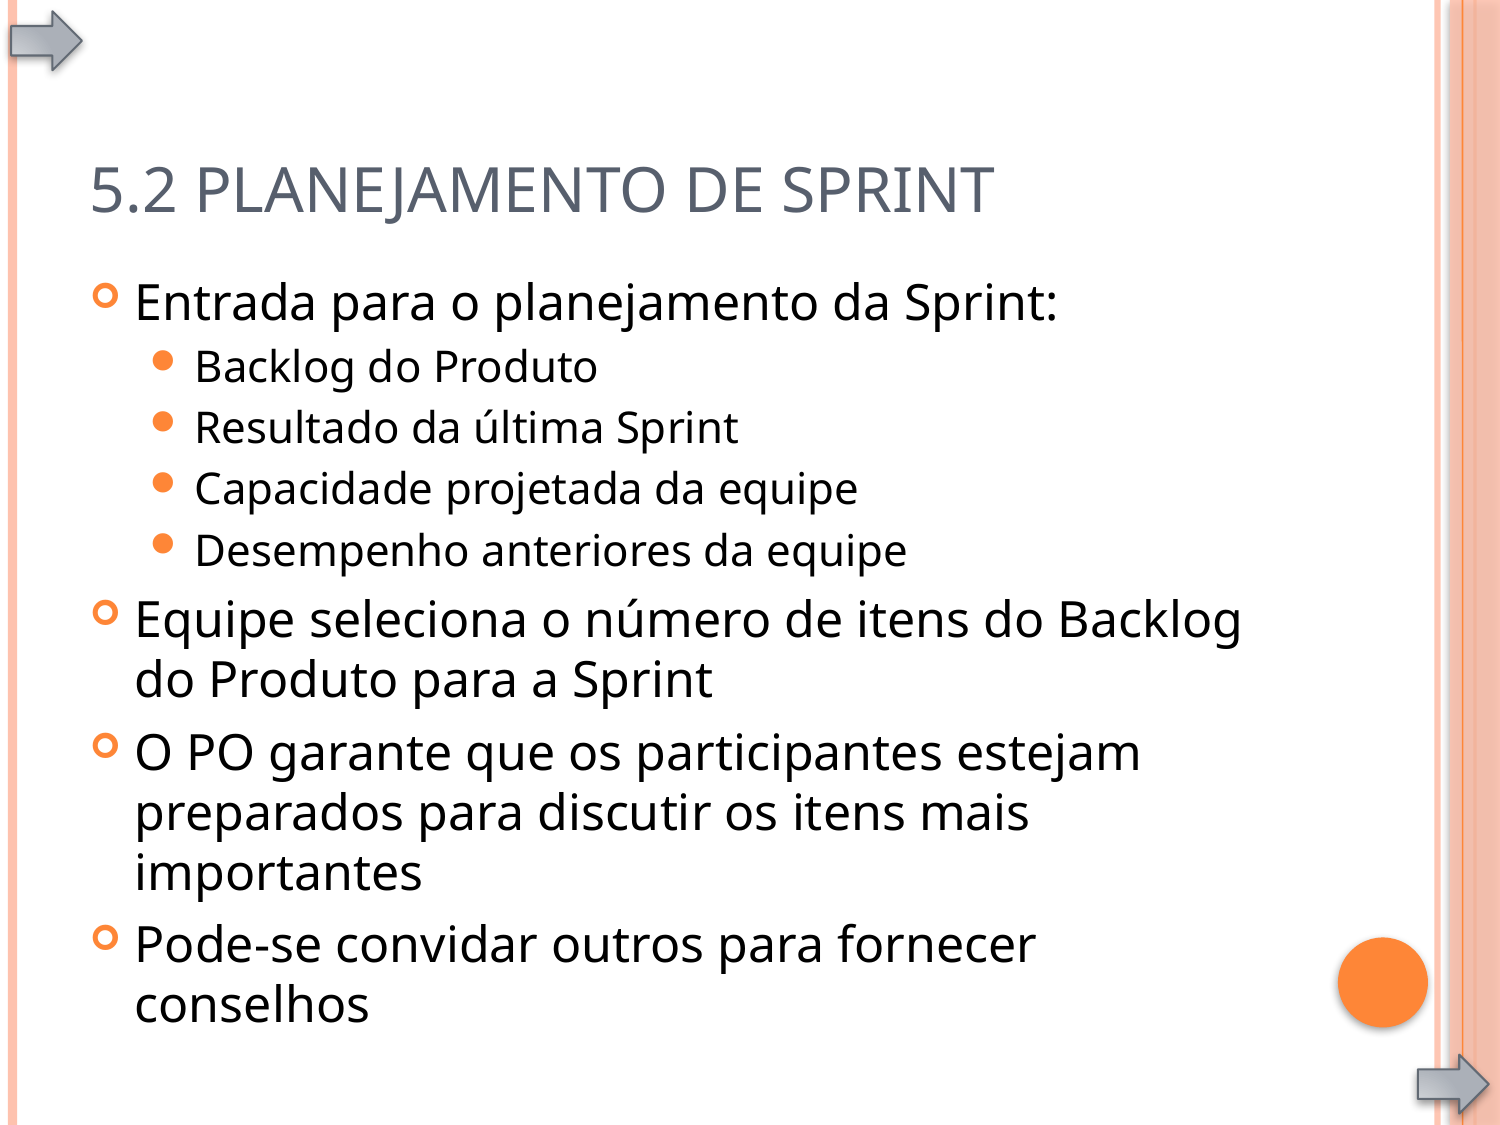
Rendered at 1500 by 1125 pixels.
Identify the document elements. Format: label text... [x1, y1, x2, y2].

list Entrada para o planejamento da Sprint: Backlog do Produto Resultado da última Sprint Capacidade projetada da equipe Desempenho anteriores da equipe Equipe seleciona o número de itens do Backlog do Produto para a Sprint O PO garante que os participantes estejam preparados para discutir os itens mais importantes Pode-se convidar outros para fornecer conselhos [75, 262, 1300, 1062]
title 5.2 Planejamento de Sprint [75, 45, 1300, 233]
text_box [10, 10, 83, 72]
text_box [1416, 1053, 1490, 1115]
